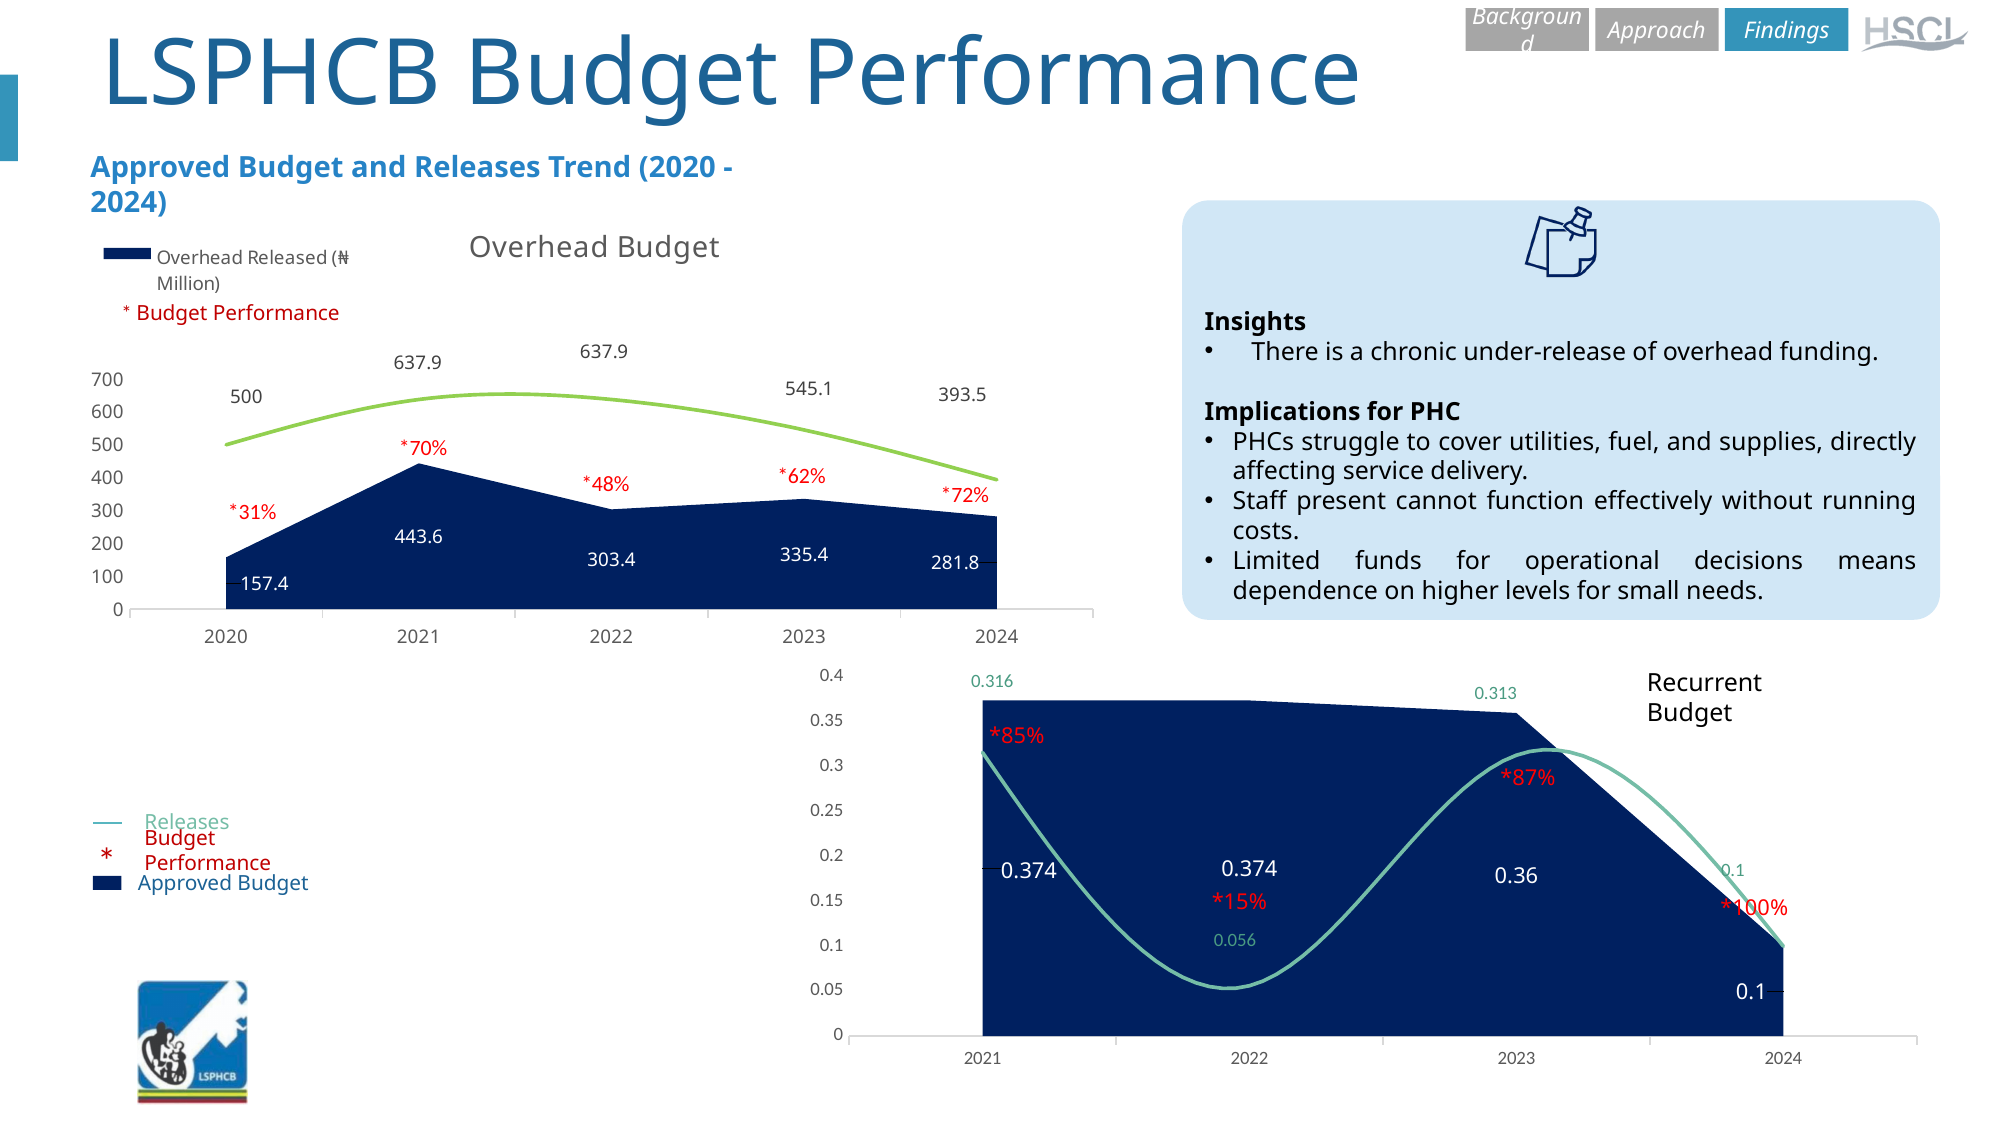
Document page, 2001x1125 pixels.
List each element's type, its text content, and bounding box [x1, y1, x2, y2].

picture [1518, 200, 1604, 285]
title LSPHCB Budget Performance [86, 31, 1444, 118]
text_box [86, 814, 335, 890]
text_box Findings [1724, 7, 1849, 52]
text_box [787, 659, 1940, 1079]
chart [59, 200, 1130, 651]
text_box Insights There is a chronic under-release of overhead funding. Implications for PHC PHCs struggle to cover utilities, fuel, and supplies, directly affecting service delivery. Staff present cannot function effectively without running costs. Limited funds for operational decisions means dependence on higher levels for small needs. [1182, 200, 1941, 620]
text_box Approach [1594, 7, 1720, 52]
text_box Approved Budget and Releases Trend (2020 - 2024) [75, 140, 767, 200]
picture [137, 980, 248, 1105]
text_box Background [1465, 7, 1590, 52]
